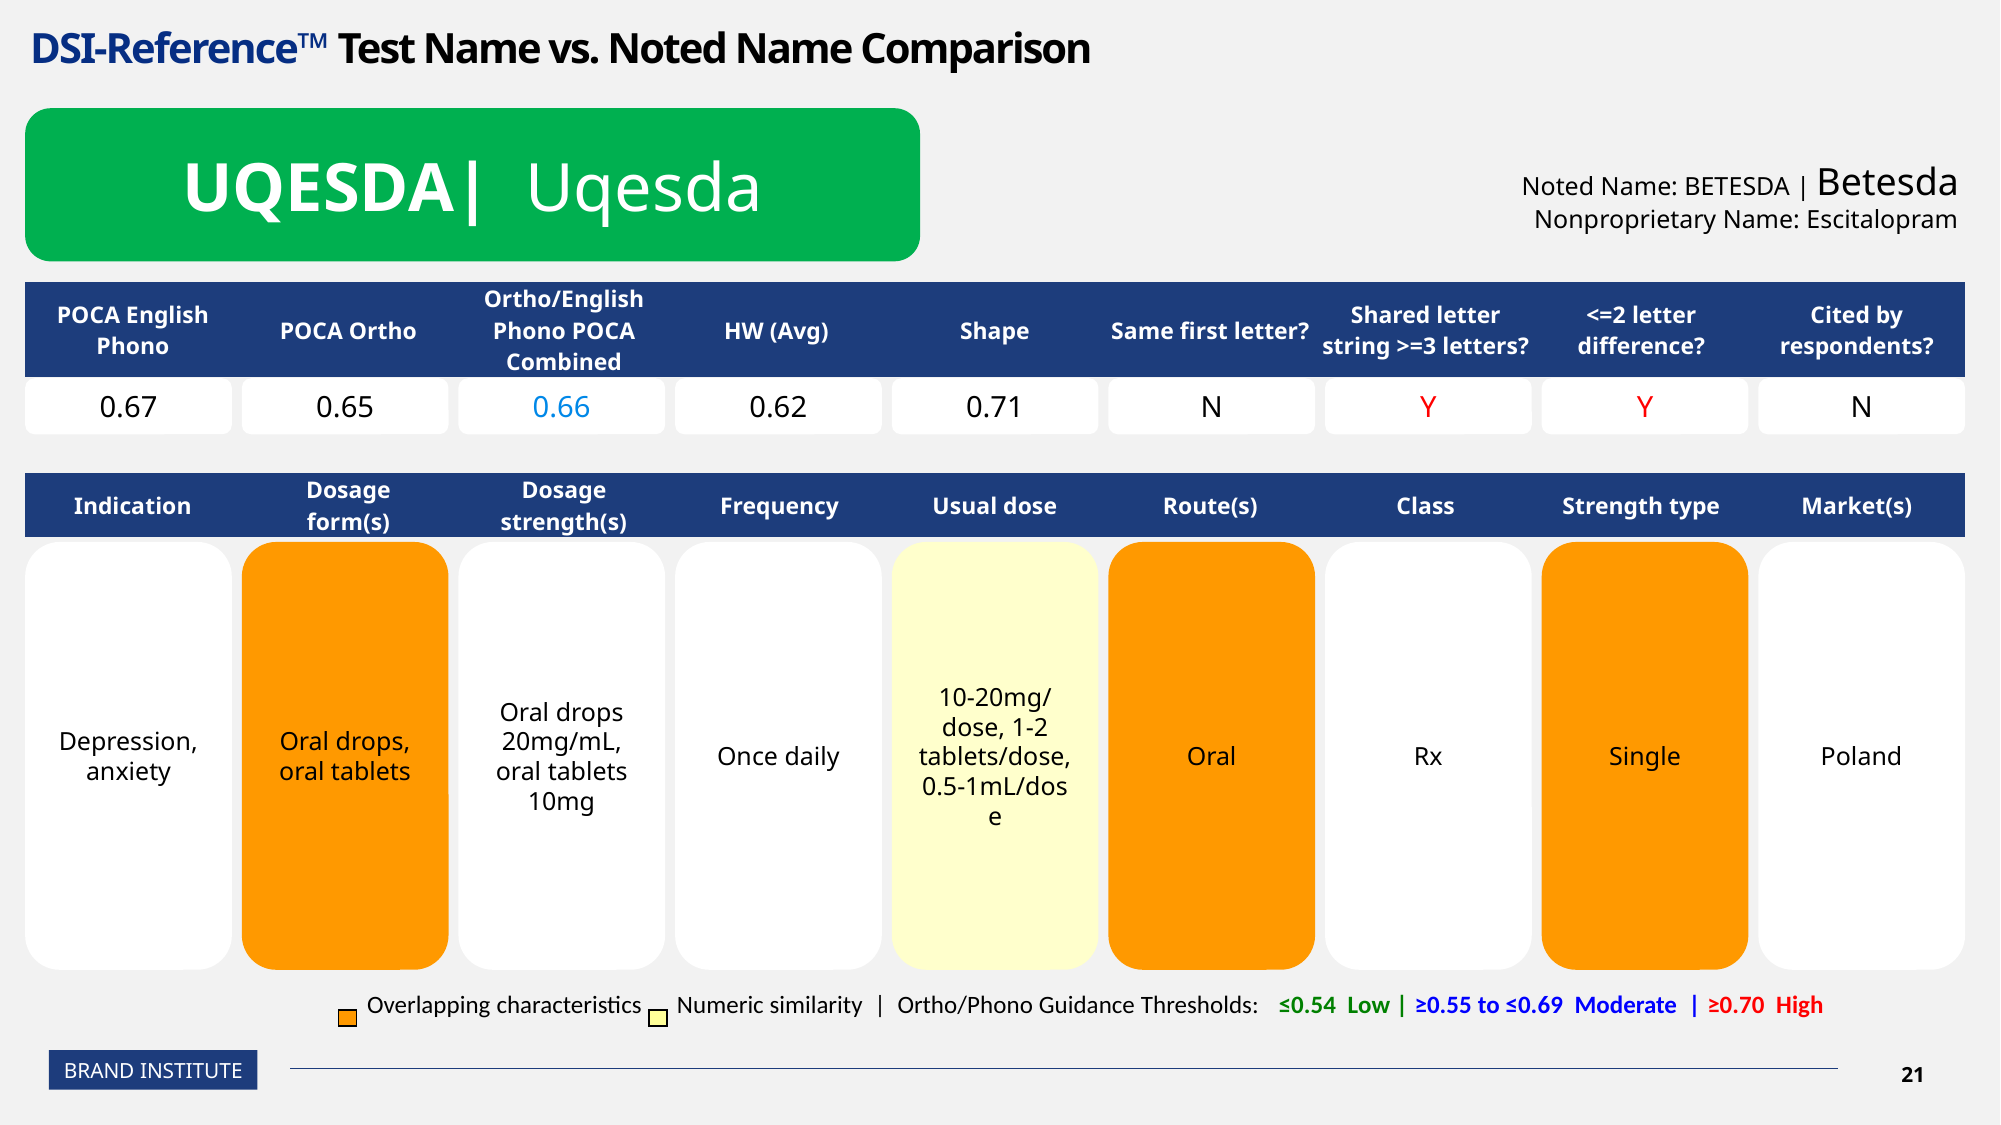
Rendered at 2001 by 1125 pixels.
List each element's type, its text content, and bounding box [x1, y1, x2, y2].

text_box [648, 1009, 668, 1026]
text_box 0.65 [240, 377, 450, 436]
table_header Usual dose [887, 473, 1103, 537]
text_box 0.62 [674, 377, 883, 436]
table_header Shared letter string >=3 letters? [1318, 282, 1534, 377]
table_header Shape [887, 282, 1103, 377]
text_box 0.67 [24, 377, 233, 436]
text_box [338, 1009, 357, 1026]
text_box Rx [1324, 540, 1533, 971]
table_header <=2 letter difference? [1534, 282, 1749, 377]
text_box 10-20mg/dose, 1-2 tablets/dose, 0.5-1mL/dose [890, 540, 1100, 971]
text_box Oral [1107, 540, 1317, 971]
text_box Depression, anxiety [24, 540, 233, 971]
table_header Same first letter? [1103, 282, 1318, 377]
text_box Overlapping characteristics Numeric similarity | Ortho/Phono Guidance Thresholds: ≤0.54 Low | ≥0.55 to ≤0.69 Moderate | ≥0.70 High [367, 988, 1830, 1048]
table_header HW (Avg) [672, 282, 887, 377]
text_box N [1107, 377, 1317, 436]
text_box Noted Name: BETESDA | Betesda Nonproprietary Name: Escitalopram [1131, 151, 1959, 240]
text_box 0.66 [457, 377, 667, 436]
table_header Strength type [1534, 473, 1749, 537]
table_header Ortho/English Phono POCA Combined [456, 282, 672, 377]
text_box UQESDA| Uqesda [24, 107, 922, 263]
text_box 0.71 [890, 377, 1100, 436]
table_header Cited by respondents? [1749, 282, 1965, 377]
table_header Indication [25, 473, 241, 537]
text_box Poland [1757, 540, 1967, 971]
table_header POCA English Phono [25, 282, 241, 377]
text_box Y [1324, 377, 1533, 436]
table_header Dosage strength(s) [456, 473, 672, 537]
table_header Class [1318, 473, 1534, 537]
text_box Single [1540, 540, 1750, 971]
table_header Dosage form(s) [241, 473, 456, 537]
text_box Oral drops 20mg/mL, oral tablets 10mg [457, 540, 667, 971]
table_header POCA Ortho [241, 282, 456, 377]
table_header Route(s) [1103, 473, 1318, 537]
table_header Market(s) [1749, 473, 1965, 537]
text_box N [1757, 377, 1967, 436]
text_box Y [1540, 377, 1750, 436]
text_box Oral drops, oral tablets [240, 540, 450, 971]
table_header Frequency [672, 473, 887, 537]
title DSI-Reference™ Test Name vs. Noted Name Comparison [30, 0, 1954, 73]
text_box Once daily [674, 540, 883, 971]
